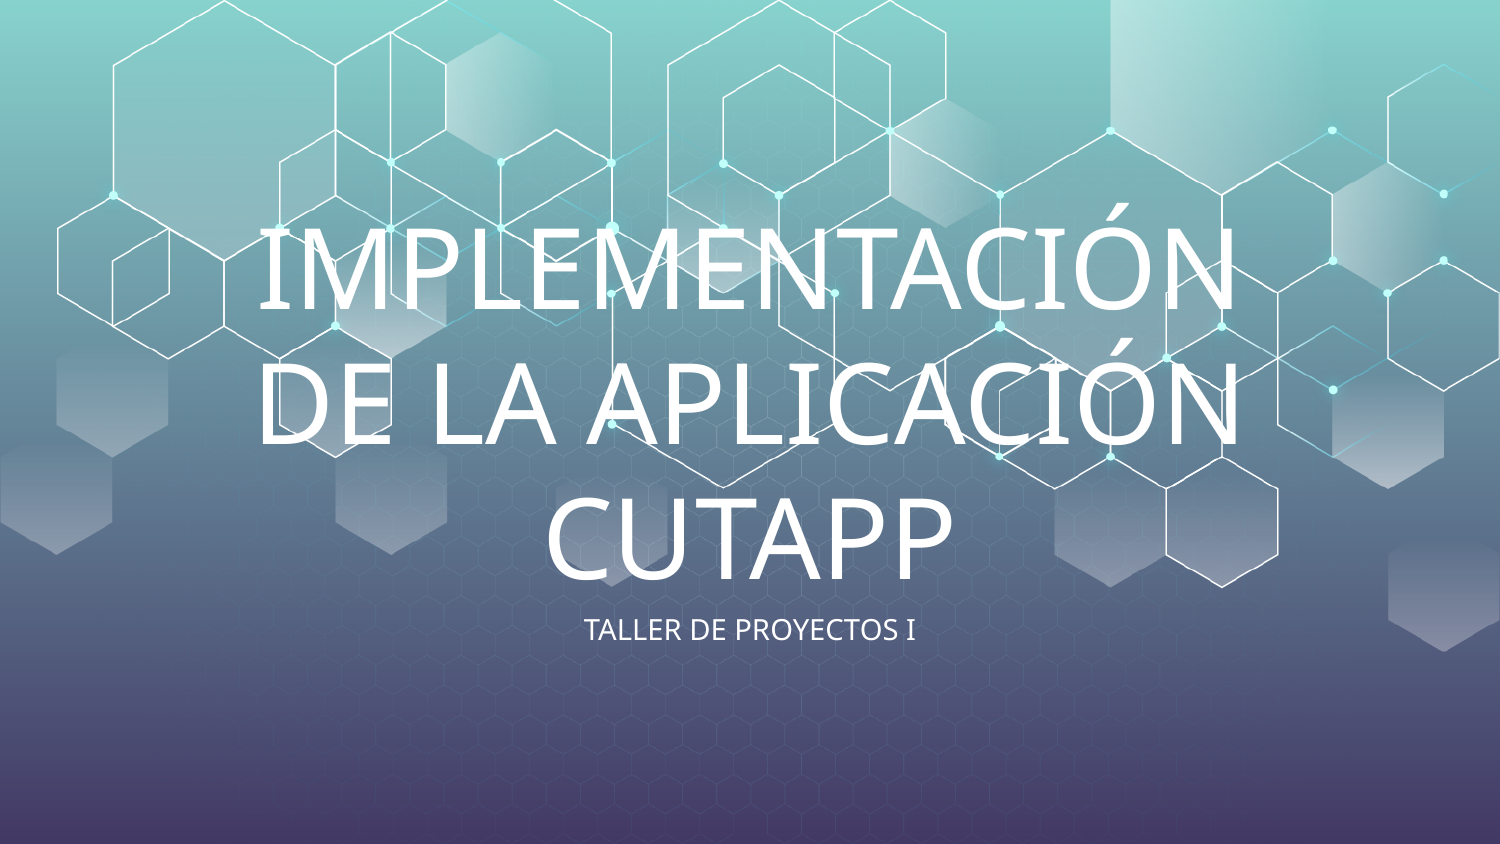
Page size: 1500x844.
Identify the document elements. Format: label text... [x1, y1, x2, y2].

title IMPLEMENTACIÓN DE LA APLICACIÓN CUTAPP [225, 507, 1275, 618]
subtitle TALLER DE PROYECTOS I [451, 596, 1049, 707]
picture [0, 0, 1500, 844]
